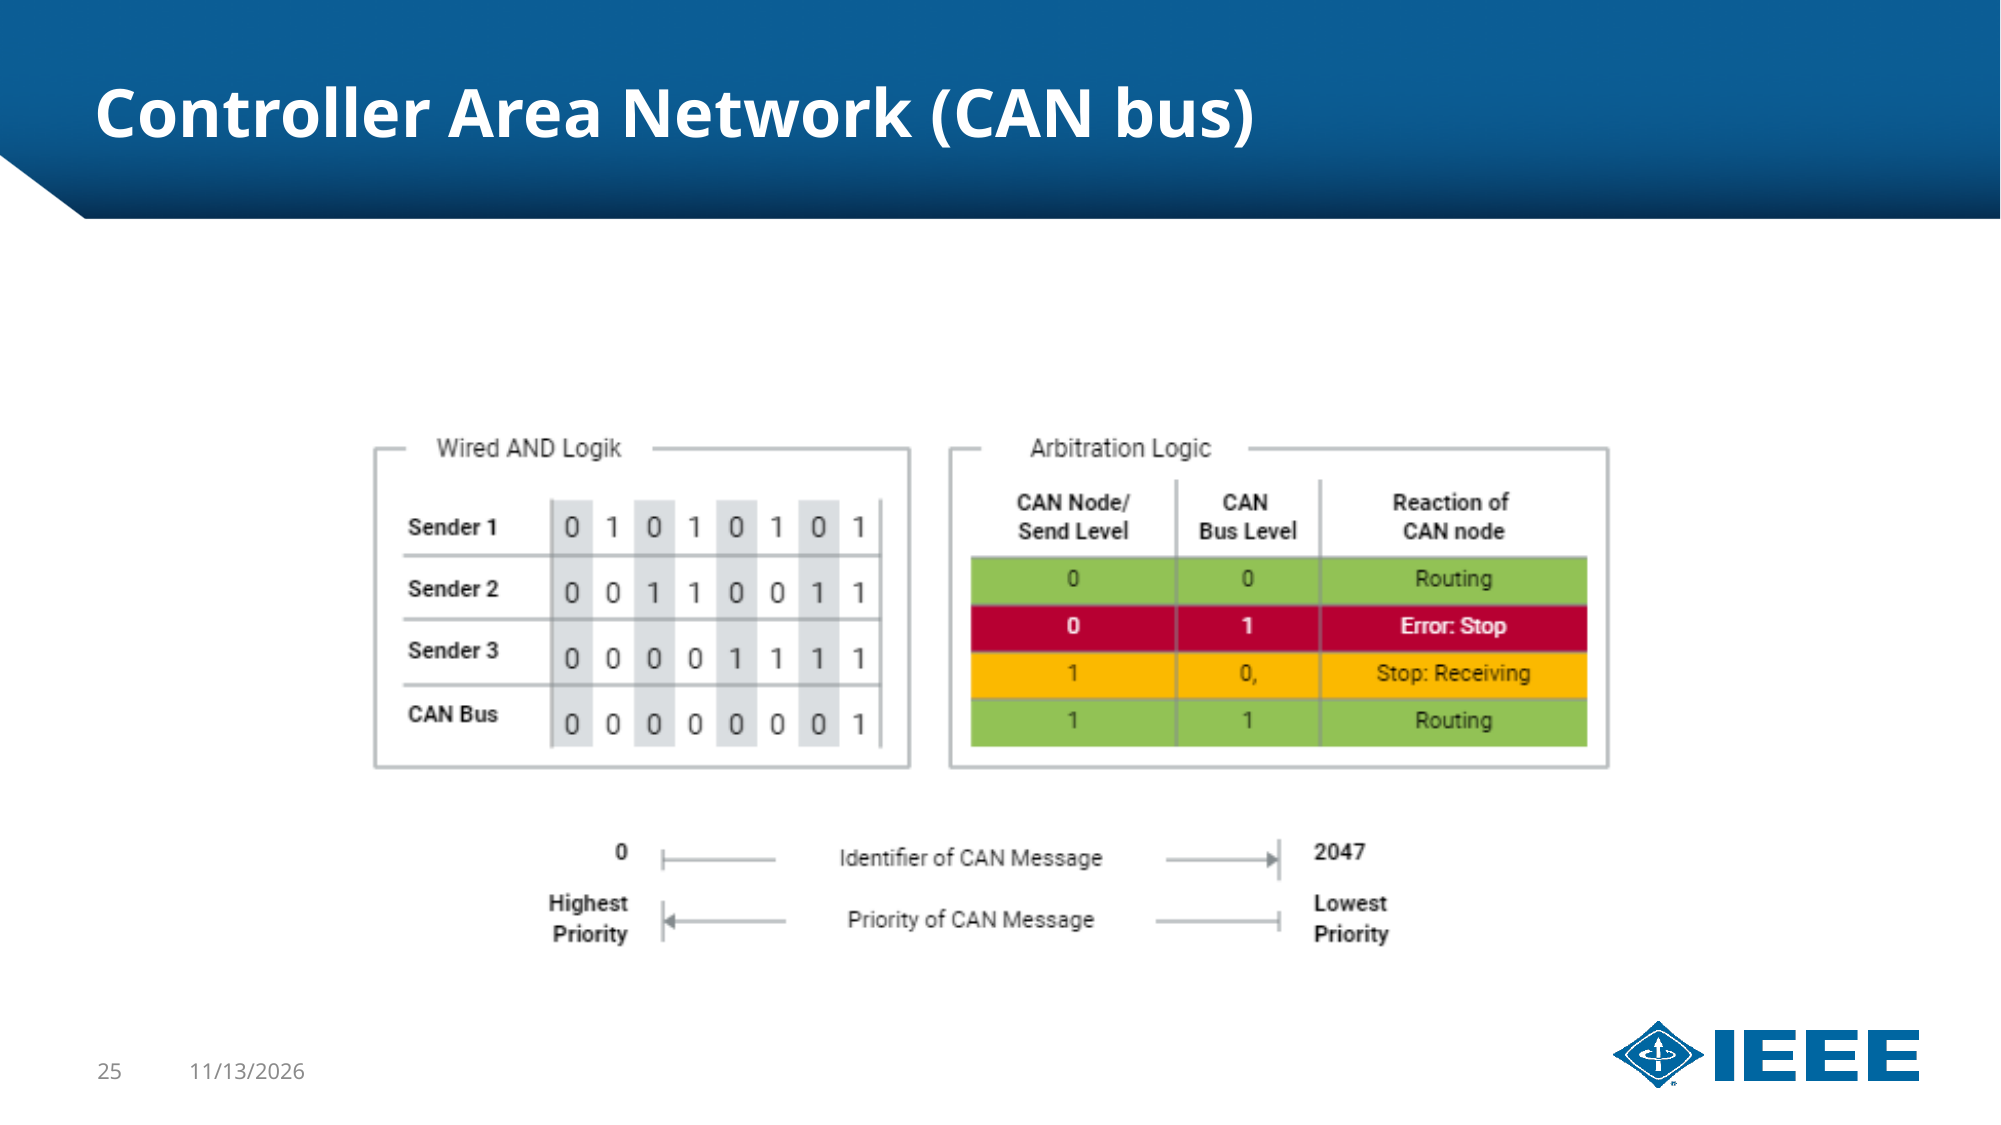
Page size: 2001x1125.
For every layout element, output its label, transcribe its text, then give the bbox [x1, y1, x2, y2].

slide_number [189, 1042, 549, 1103]
picture [0, 0, 2001, 1125]
title Controller Area Network (CAN bus) [79, 22, 1901, 199]
slide_number 25 [97, 1042, 176, 1103]
